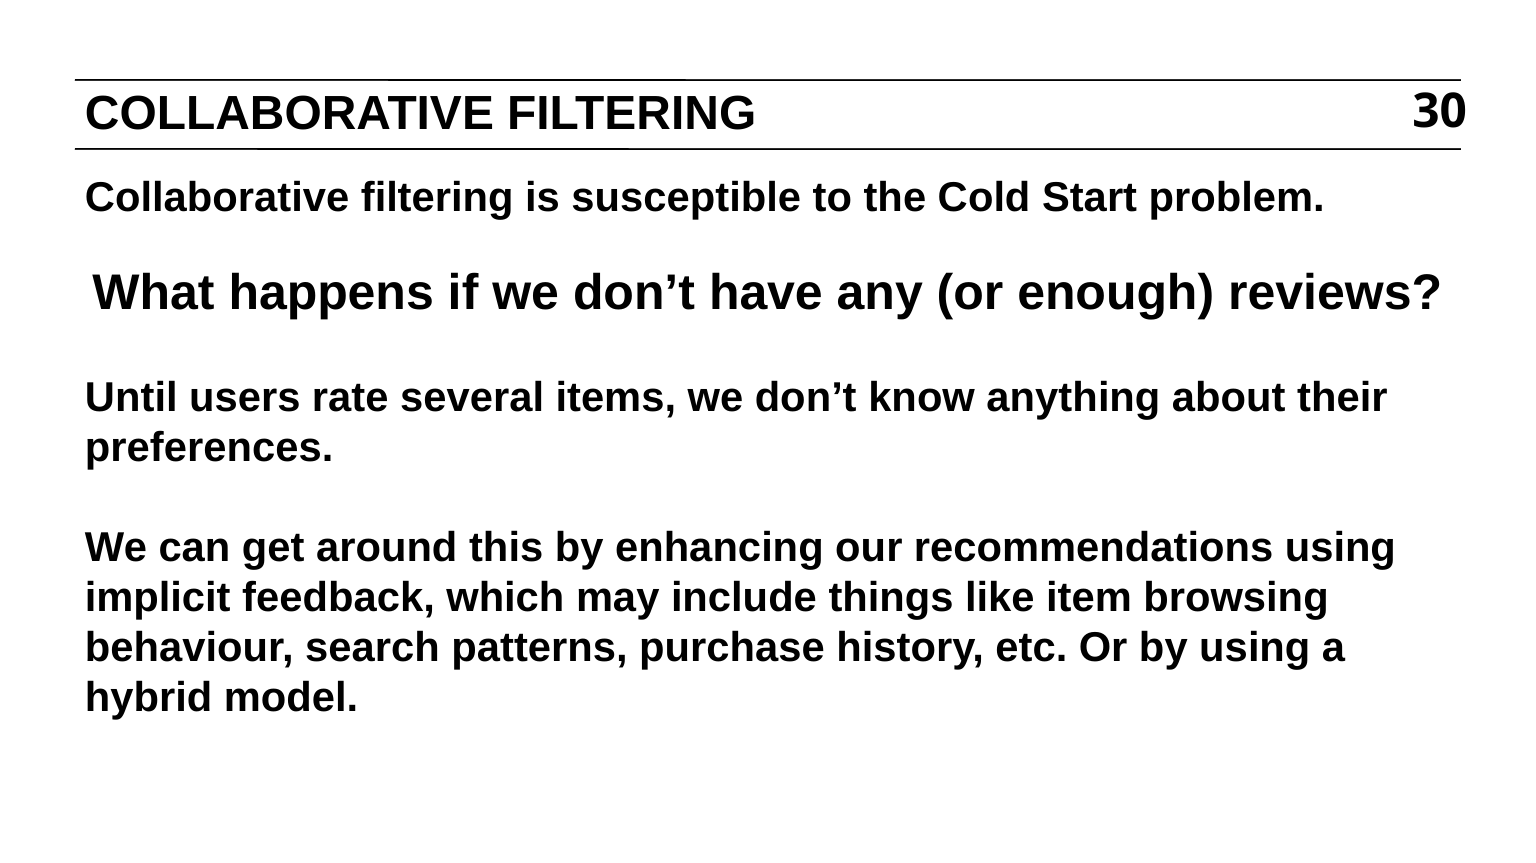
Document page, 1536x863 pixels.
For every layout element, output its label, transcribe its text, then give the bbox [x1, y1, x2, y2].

title COLLABORATIVE FILTERING [76, 82, 1369, 160]
list Collaborative filtering is susceptible to the Cold Start problem. What happens if we don’t have any (or enough) reviews? Until users rate several items, we don’t know anything about their preferences. We can get around this by enhancing our recommendations using implicit feedback, which may include things like item browsing behaviour, search patterns, purchase history, etc. Or by using a hybrid model. [76, 160, 1460, 823]
slide_number 30 [1410, 83, 1470, 142]
